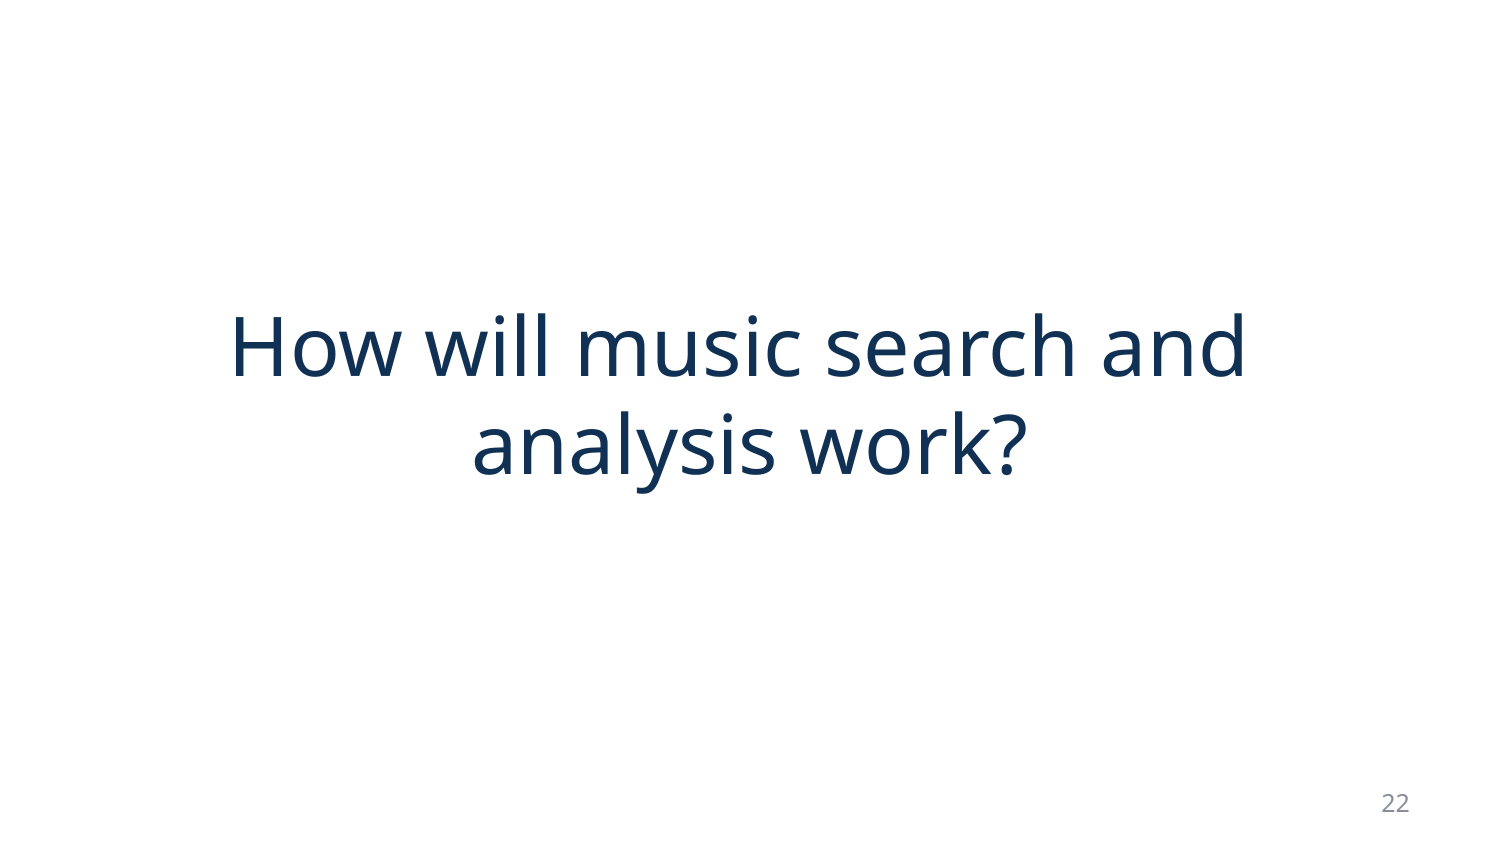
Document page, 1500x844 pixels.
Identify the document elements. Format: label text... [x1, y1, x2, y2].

slide_number 22 [1074, 782, 1425, 827]
title How will music search and analysis work? [75, 322, 1425, 463]
